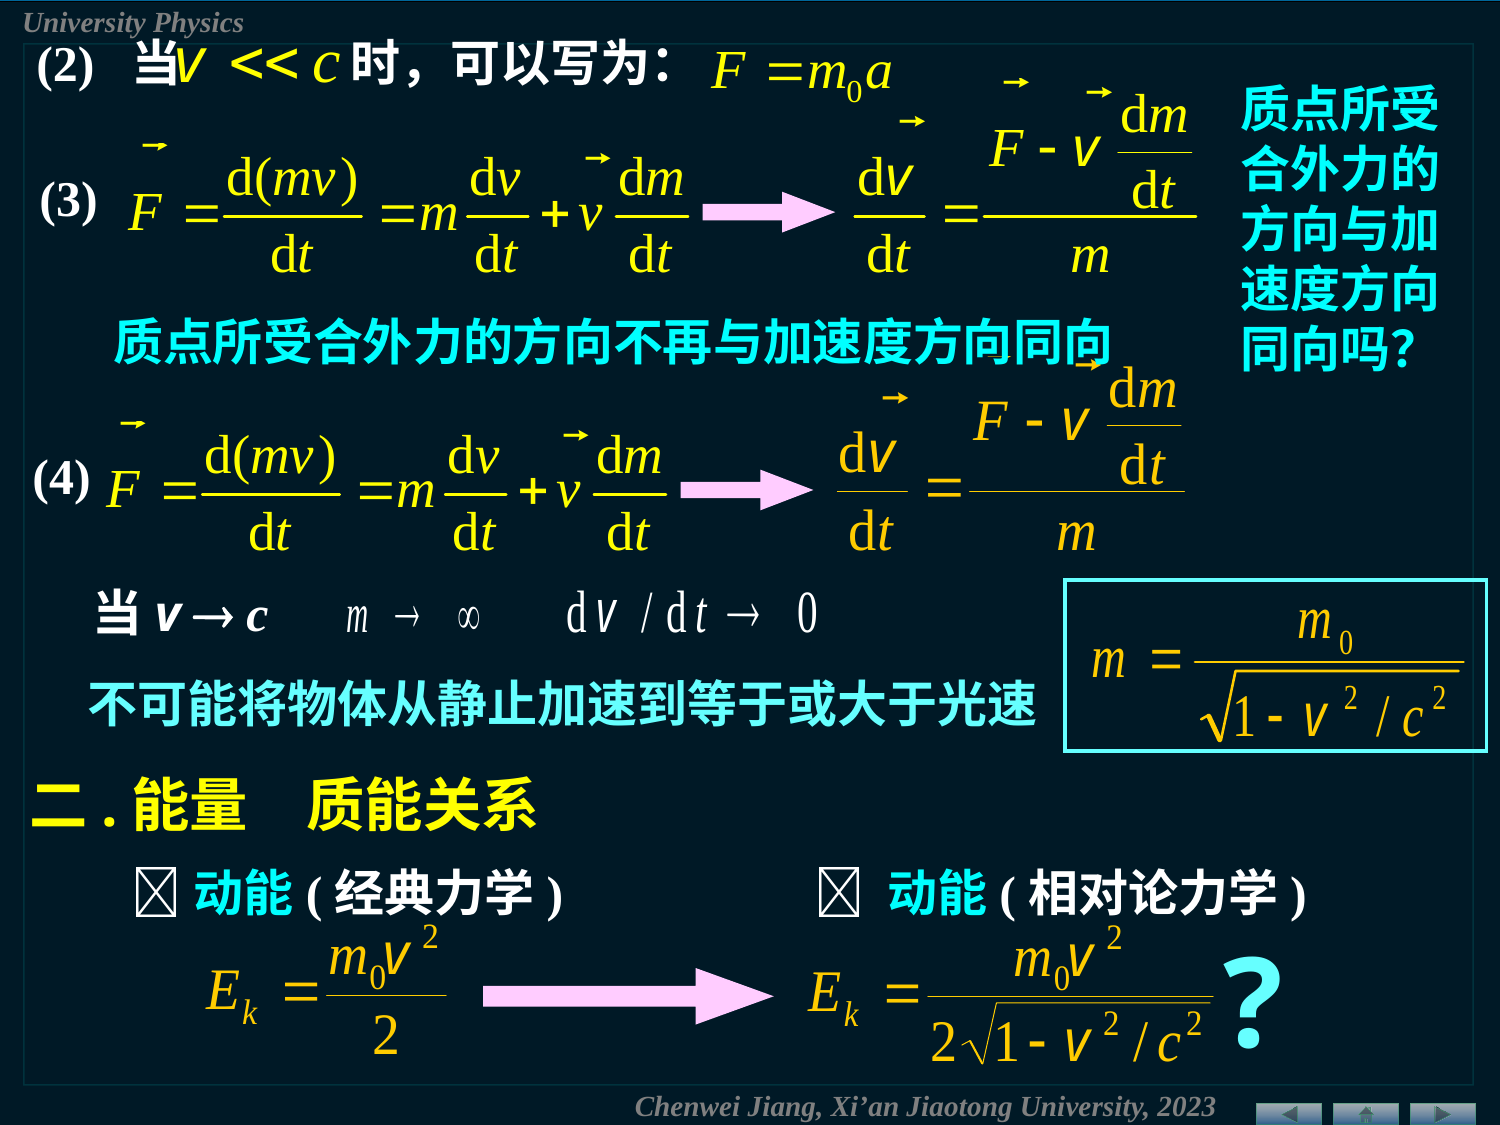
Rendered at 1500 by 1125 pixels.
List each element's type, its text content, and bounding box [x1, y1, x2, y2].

text_box 质点所受合外力的方向不再与加速度方向同向 [98, 302, 1225, 378]
text_box 当v  c [78, 574, 403, 649]
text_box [171, 40, 354, 99]
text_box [200, 915, 450, 1059]
text_box (3) [24, 158, 113, 234]
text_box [802, 916, 1218, 1070]
text_box 质点所受合外力的方向与加速度方向同向吗？ [1225, 69, 1500, 385]
text_box [484, 970, 769, 1022]
text_box [704, 194, 831, 230]
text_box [118, 142, 701, 286]
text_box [343, 601, 497, 638]
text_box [563, 585, 829, 638]
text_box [96, 420, 679, 564]
text_box ? [1209, 915, 1312, 1081]
text_box 不可能将物体从静止加速到等于或大于光速 [73, 664, 1061, 740]
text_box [832, 356, 1188, 555]
text_box [682, 472, 809, 508]
text_box (4) [17, 436, 91, 512]
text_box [700, 23, 907, 116]
text_box 二.能量 质能关系 [14, 760, 555, 846]
text_box (2) 当 时，可以写为： [21, 24, 773, 159]
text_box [1066, 581, 1485, 750]
text_box  动能(相对论力学) [799, 853, 1412, 929]
text_box 动能(经典力学) [117, 853, 644, 929]
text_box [845, 78, 1206, 286]
